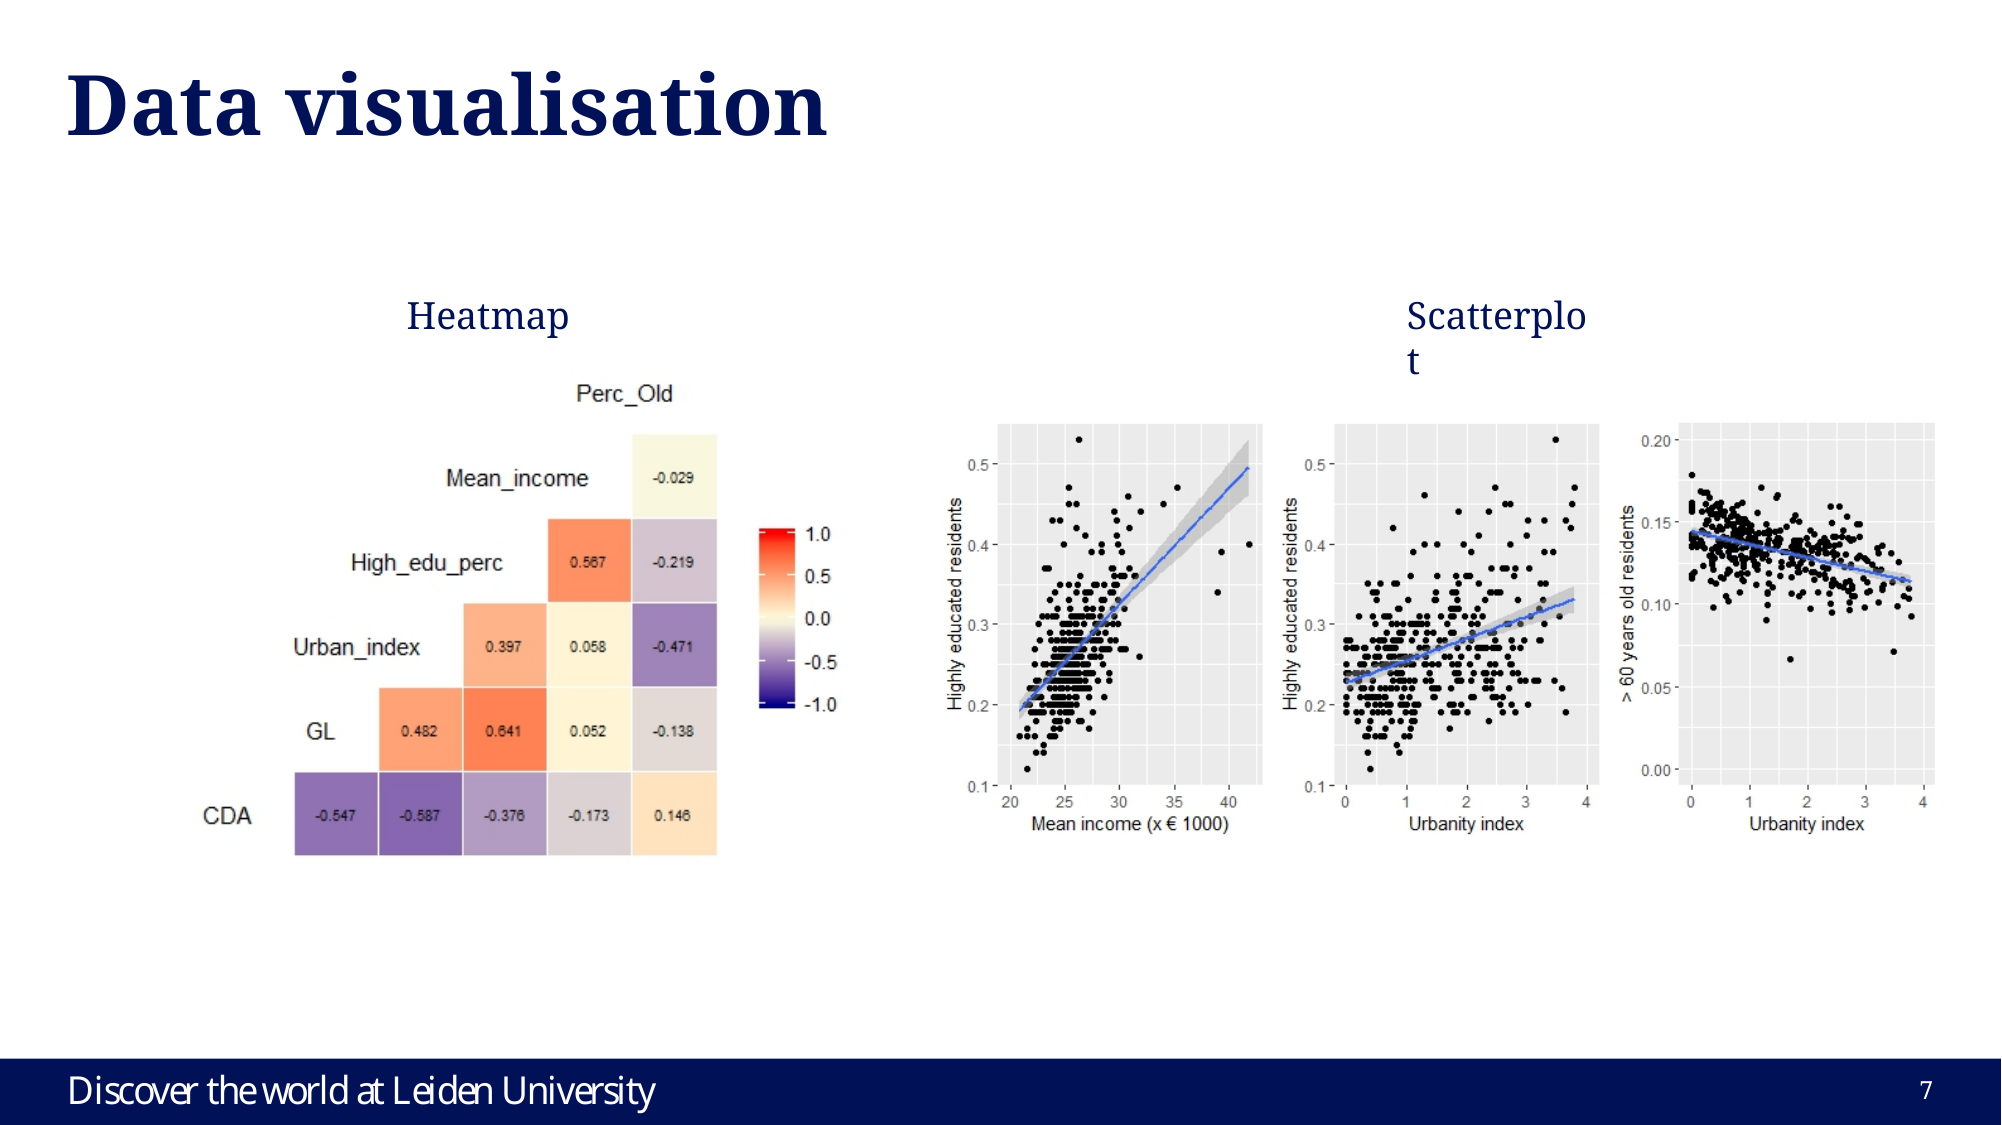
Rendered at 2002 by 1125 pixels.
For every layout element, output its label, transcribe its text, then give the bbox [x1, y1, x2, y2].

picture [19, 315, 861, 890]
text_box Scatterplot [1389, 274, 1613, 334]
text_box Heatmap [388, 274, 640, 314]
title Data visualisation [66, 66, 1935, 138]
picture [936, 413, 1945, 843]
slide_number 7 [1498, 1061, 1949, 1122]
